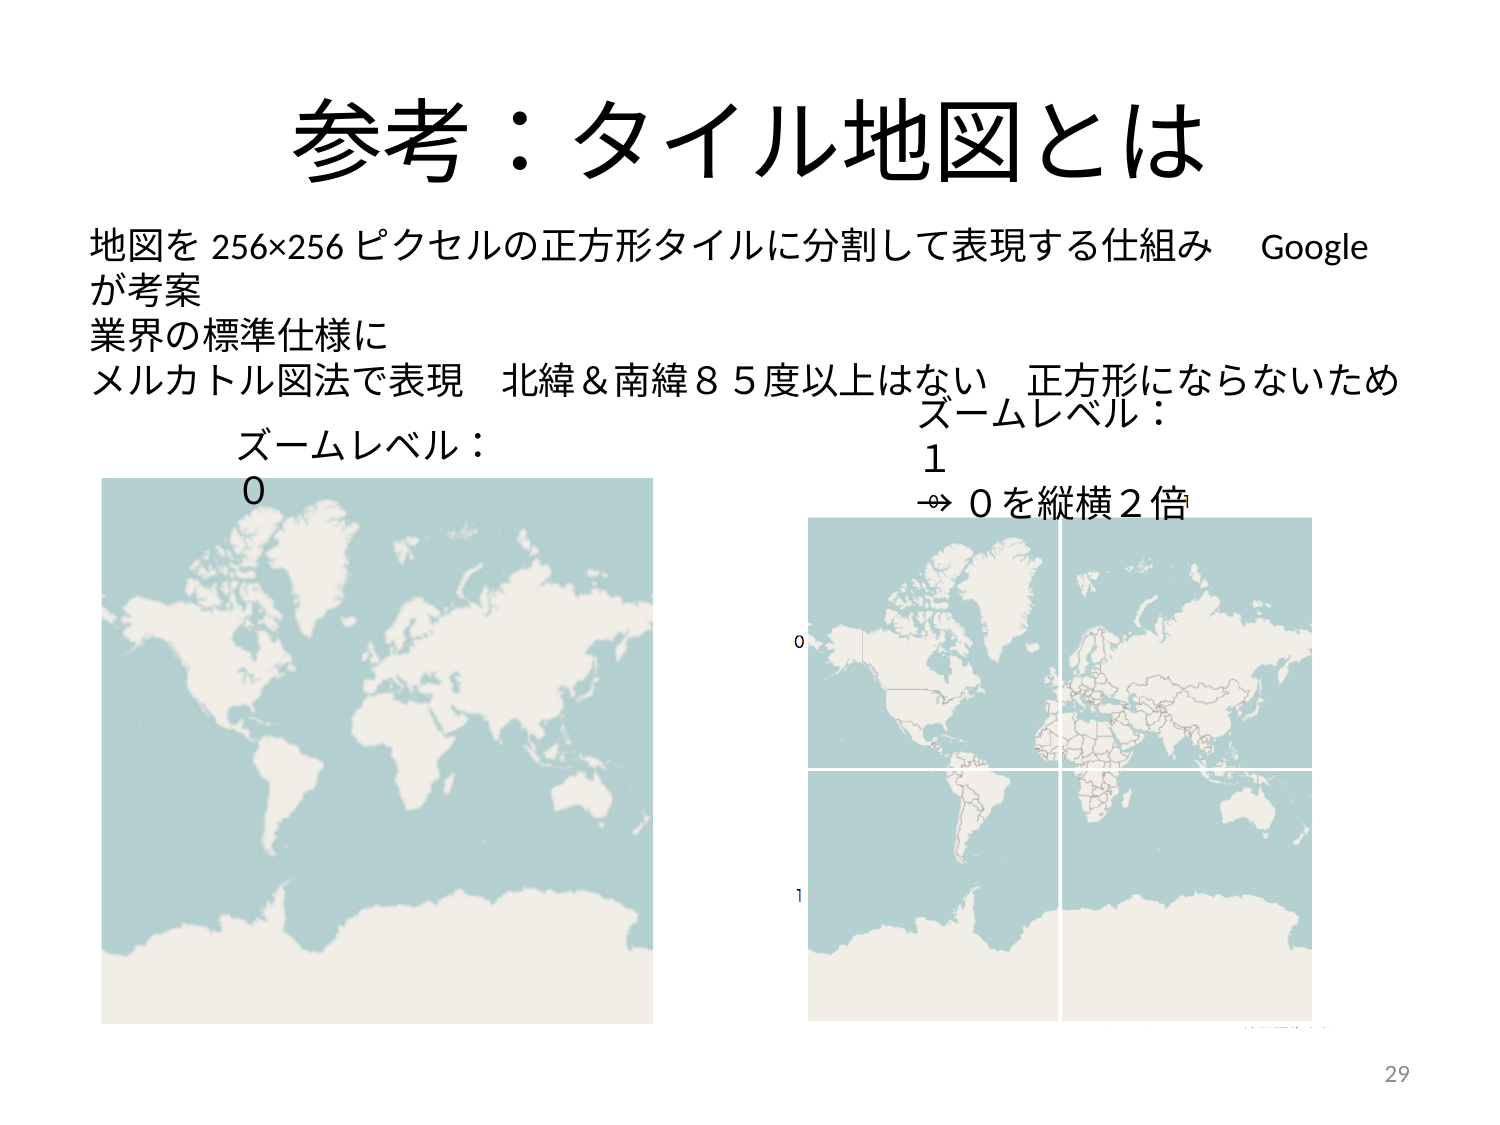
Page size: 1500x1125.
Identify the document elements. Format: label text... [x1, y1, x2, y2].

picture [761, 478, 1333, 1028]
slide_number 29 [1074, 1042, 1425, 1103]
text_box ズームレベル：０ [221, 414, 544, 476]
text_box 地図を256×256ピクセルの正方形タイルに分割して表現する仕組み Googleが考案 業界の標準仕様に メルカトル図法で表現 北緯＆南緯８５度以上はない 正方形にならないため [74, 214, 1425, 410]
picture [99, 478, 654, 1024]
title 参考：タイル地図とは [75, 45, 1425, 214]
text_box ズームレベル：１ →０を縦横２倍 [901, 382, 1224, 476]
